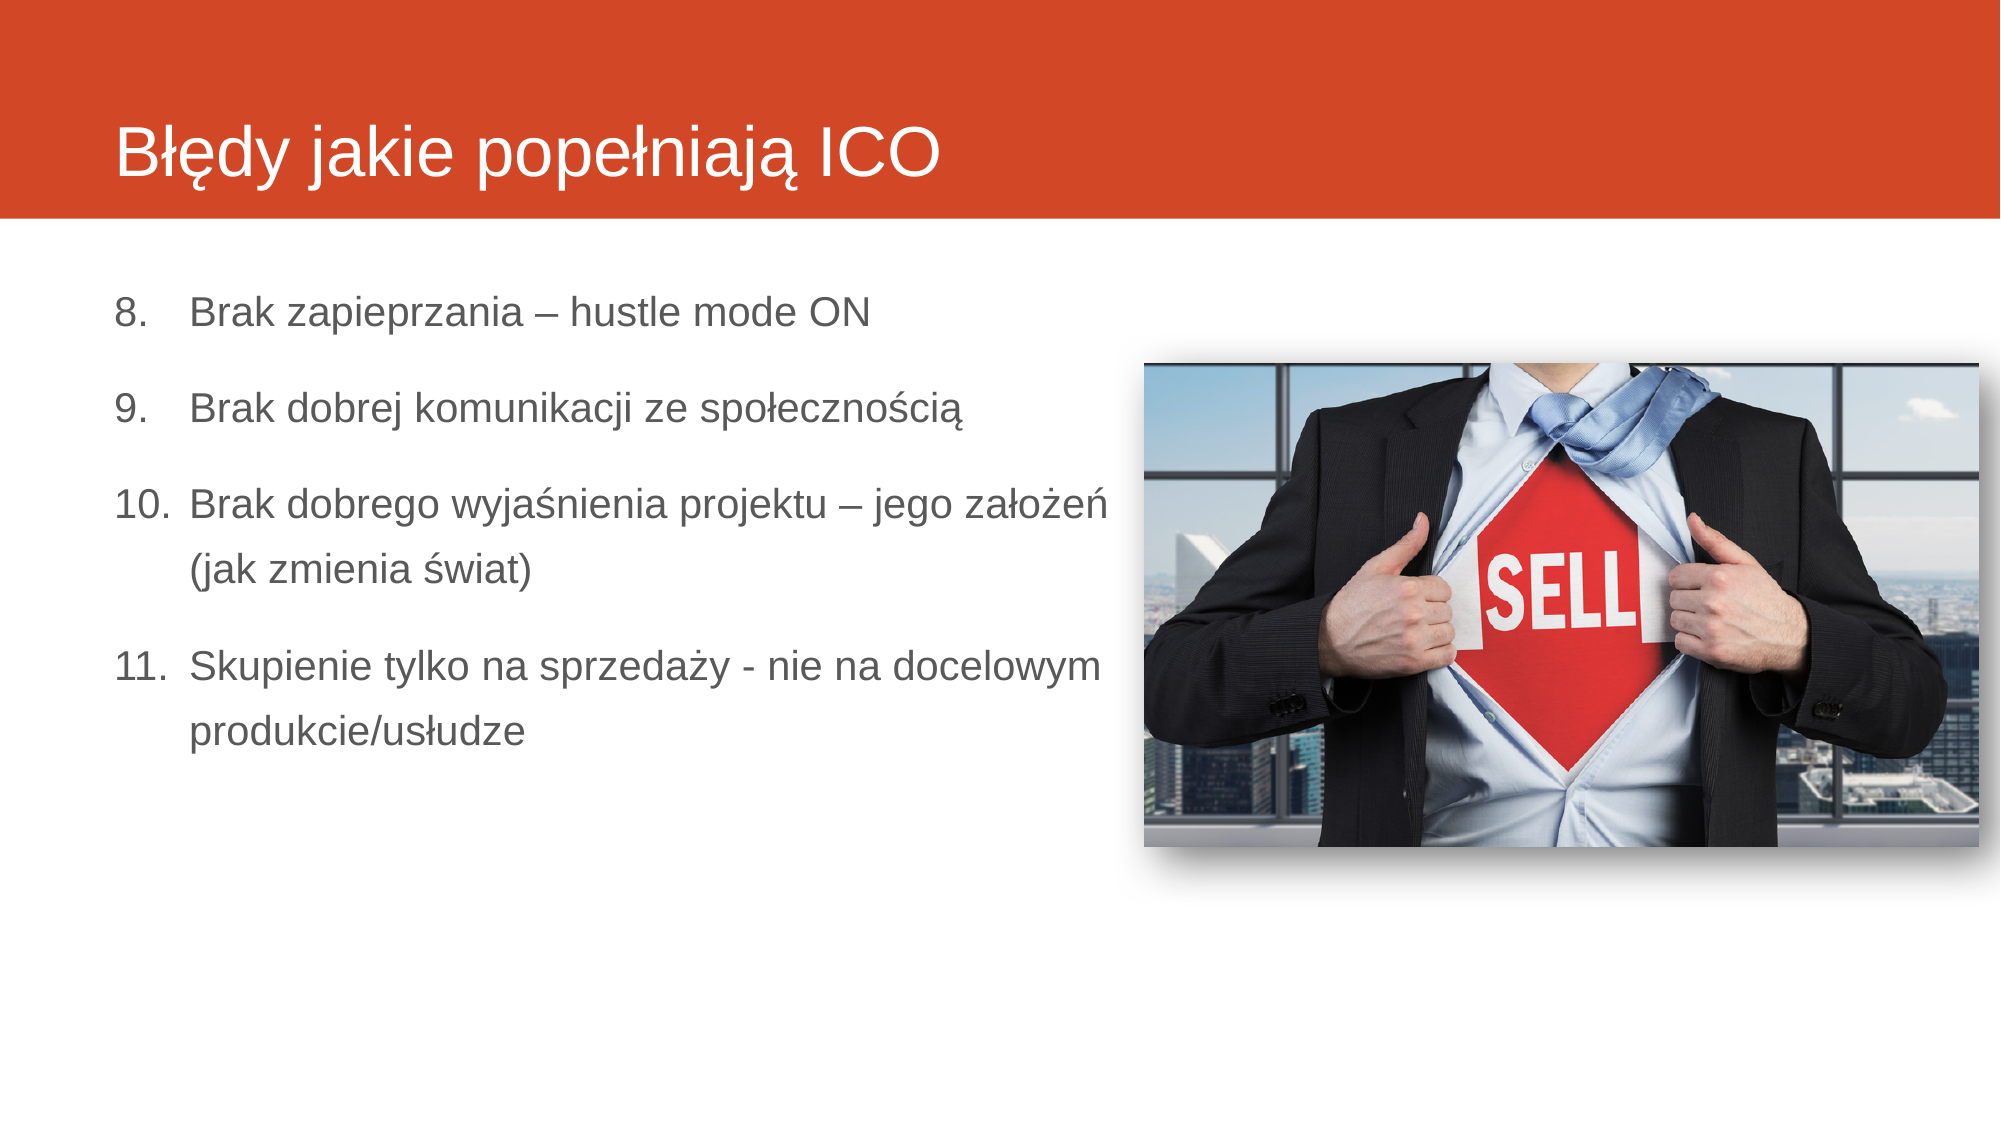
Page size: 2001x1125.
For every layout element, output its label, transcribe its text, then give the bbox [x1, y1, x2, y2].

list Brak zapieprzania – hustle mode ON Brak dobrej komunikacji ze społecznością Brak dobrego wyjaśnienia projektu – jego założeń (jak zmienia świat) Skupienie tylko na sprzedaży - nie na docelowym produkcie/usłudze [99, 262, 1452, 949]
title Błędy jakie popełniają ICO [99, 0, 1863, 199]
picture [1144, 363, 1979, 847]
